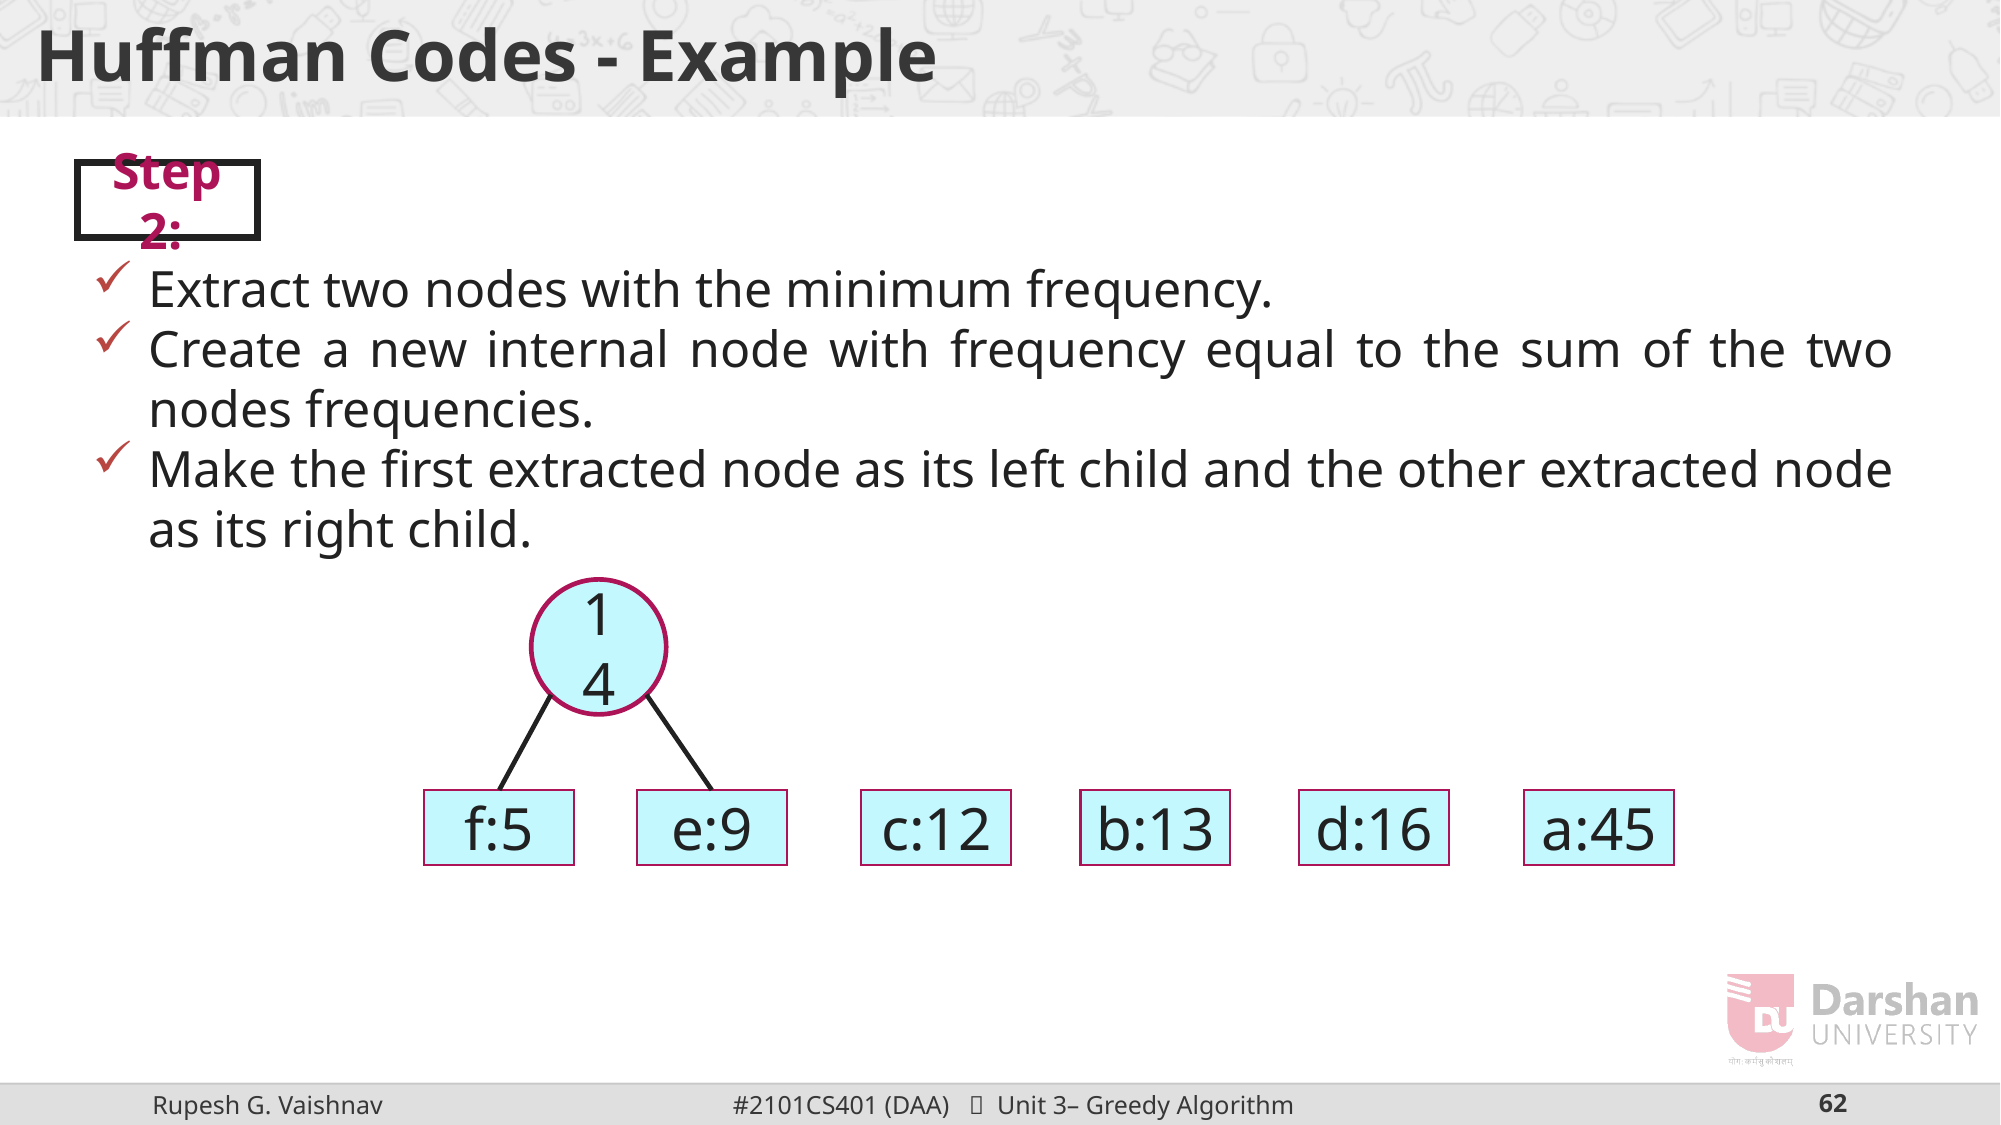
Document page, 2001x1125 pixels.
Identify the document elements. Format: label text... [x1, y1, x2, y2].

text_box Extract two nodes with the minimum frequency. Create a new internal node with frequency equal to the sum of the two nodes frequencies. Make the first extracted node as its left child and the other extracted node as its right child. [77, 249, 1910, 565]
text_box c:12 [860, 789, 1012, 866]
text_box e:9 [636, 789, 788, 866]
text_box f:5 [423, 789, 575, 866]
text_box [646, 694, 712, 790]
text_box d:16 [1298, 789, 1450, 866]
text_box b:13 [1079, 789, 1231, 866]
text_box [499, 694, 552, 790]
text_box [1724, 972, 1981, 1068]
text_box Step 2: [77, 161, 259, 238]
text_box a:45 [1523, 789, 1675, 866]
title Huffman Codes - Example [0, 0, 2000, 117]
text_box 14 [530, 578, 668, 716]
